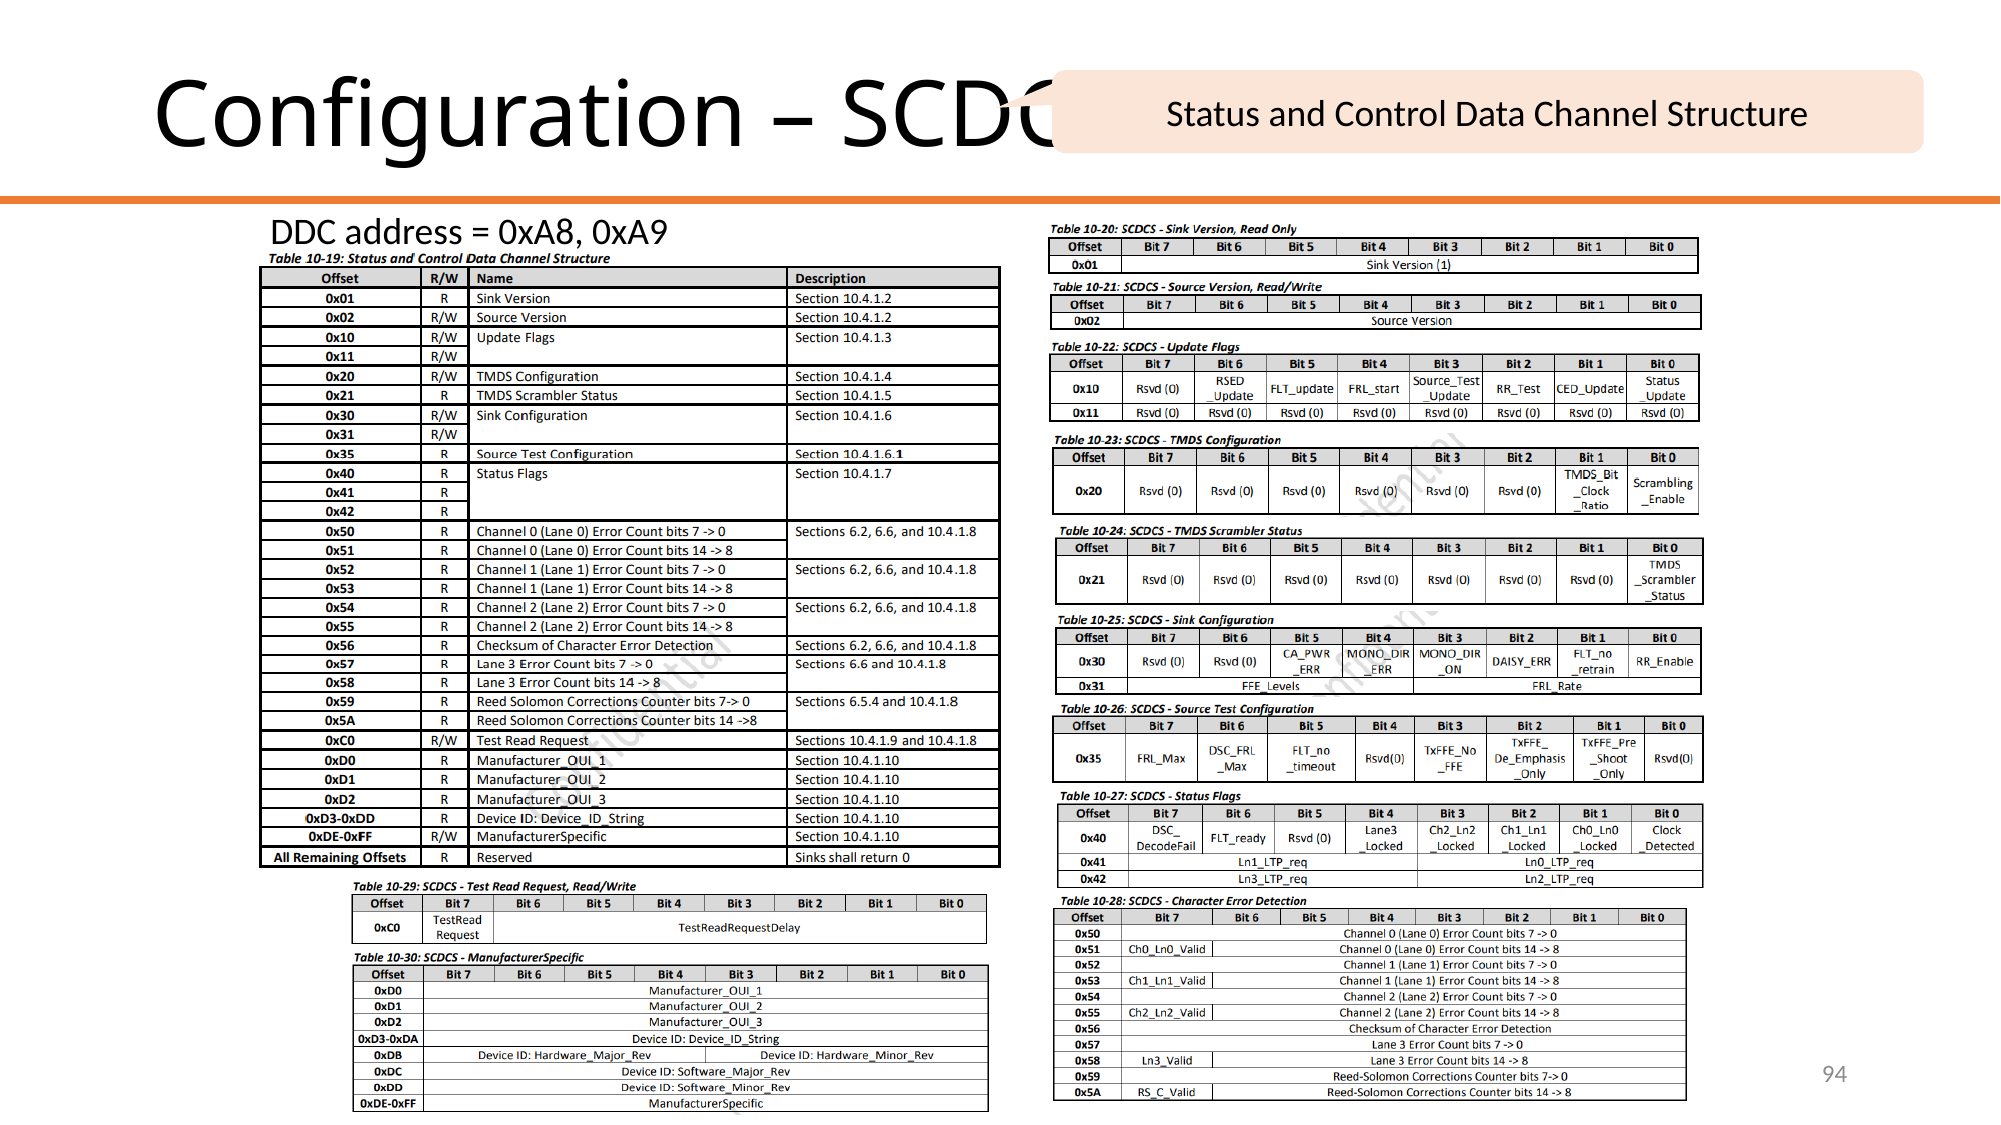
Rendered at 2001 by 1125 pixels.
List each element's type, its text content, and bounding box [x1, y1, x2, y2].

slide_number 94 [1691, 1042, 1863, 1103]
title Configuration – SCDCS [137, 59, 1863, 278]
text_box Status and Control Data Channel Structure [995, 69, 1925, 155]
picture [1049, 700, 1708, 786]
picture [348, 879, 990, 947]
picture [1045, 278, 1704, 334]
picture [1049, 893, 1691, 1103]
picture [253, 250, 1009, 873]
picture [1042, 220, 1701, 276]
picture [1051, 611, 1704, 697]
picture [1046, 433, 1699, 517]
text_box DDC address = 0xA8, 0xA9 [255, 199, 684, 250]
picture [348, 950, 992, 1115]
picture [1052, 788, 1708, 891]
picture [1043, 338, 1704, 425]
picture [1052, 522, 1707, 608]
